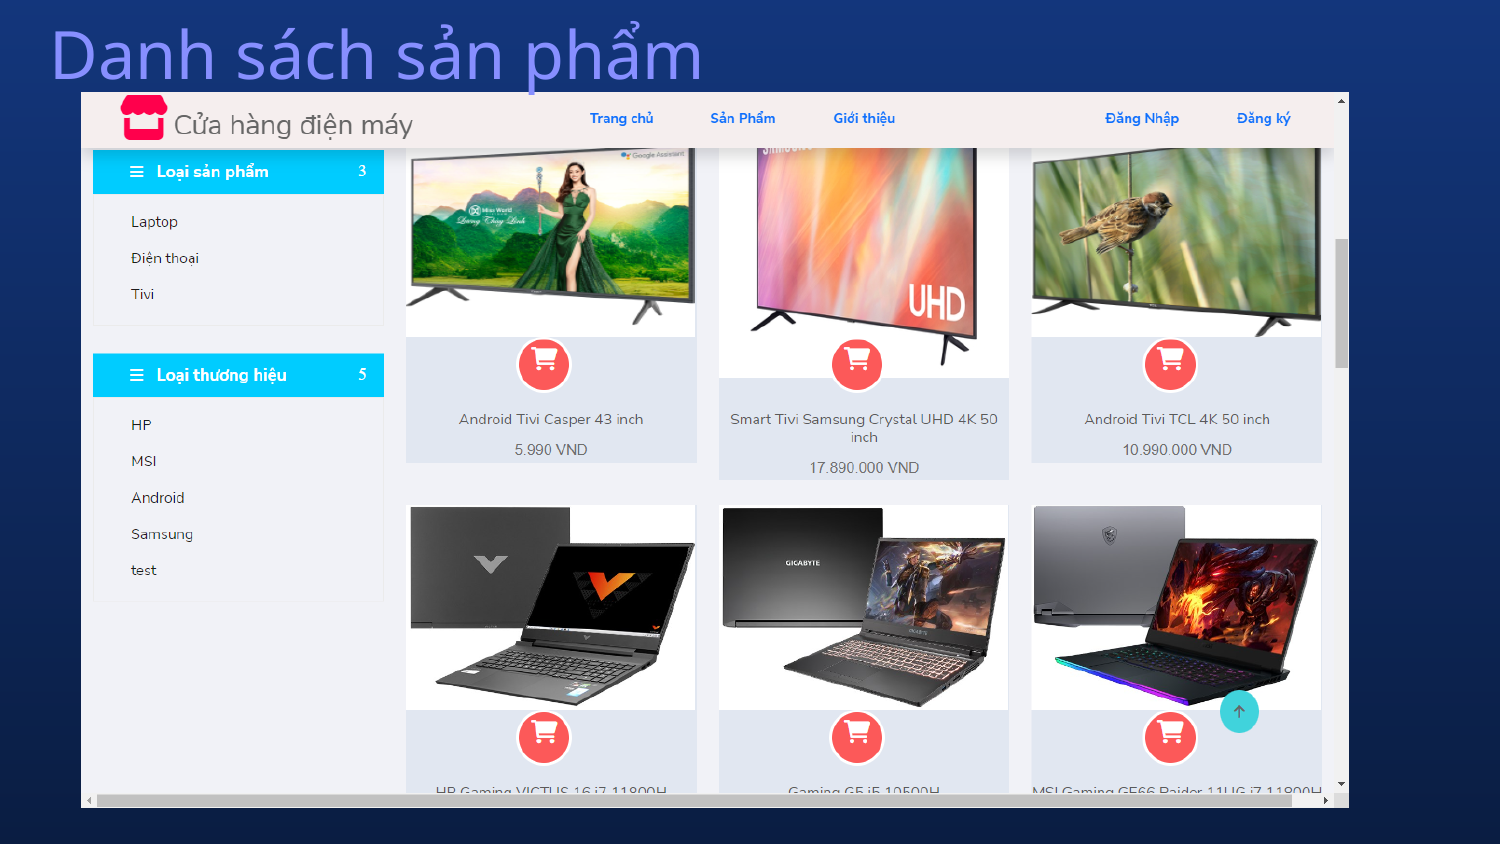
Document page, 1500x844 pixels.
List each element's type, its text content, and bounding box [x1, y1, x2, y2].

title Danh sách sản phẩm [34, 0, 1134, 106]
picture [81, 92, 1349, 809]
